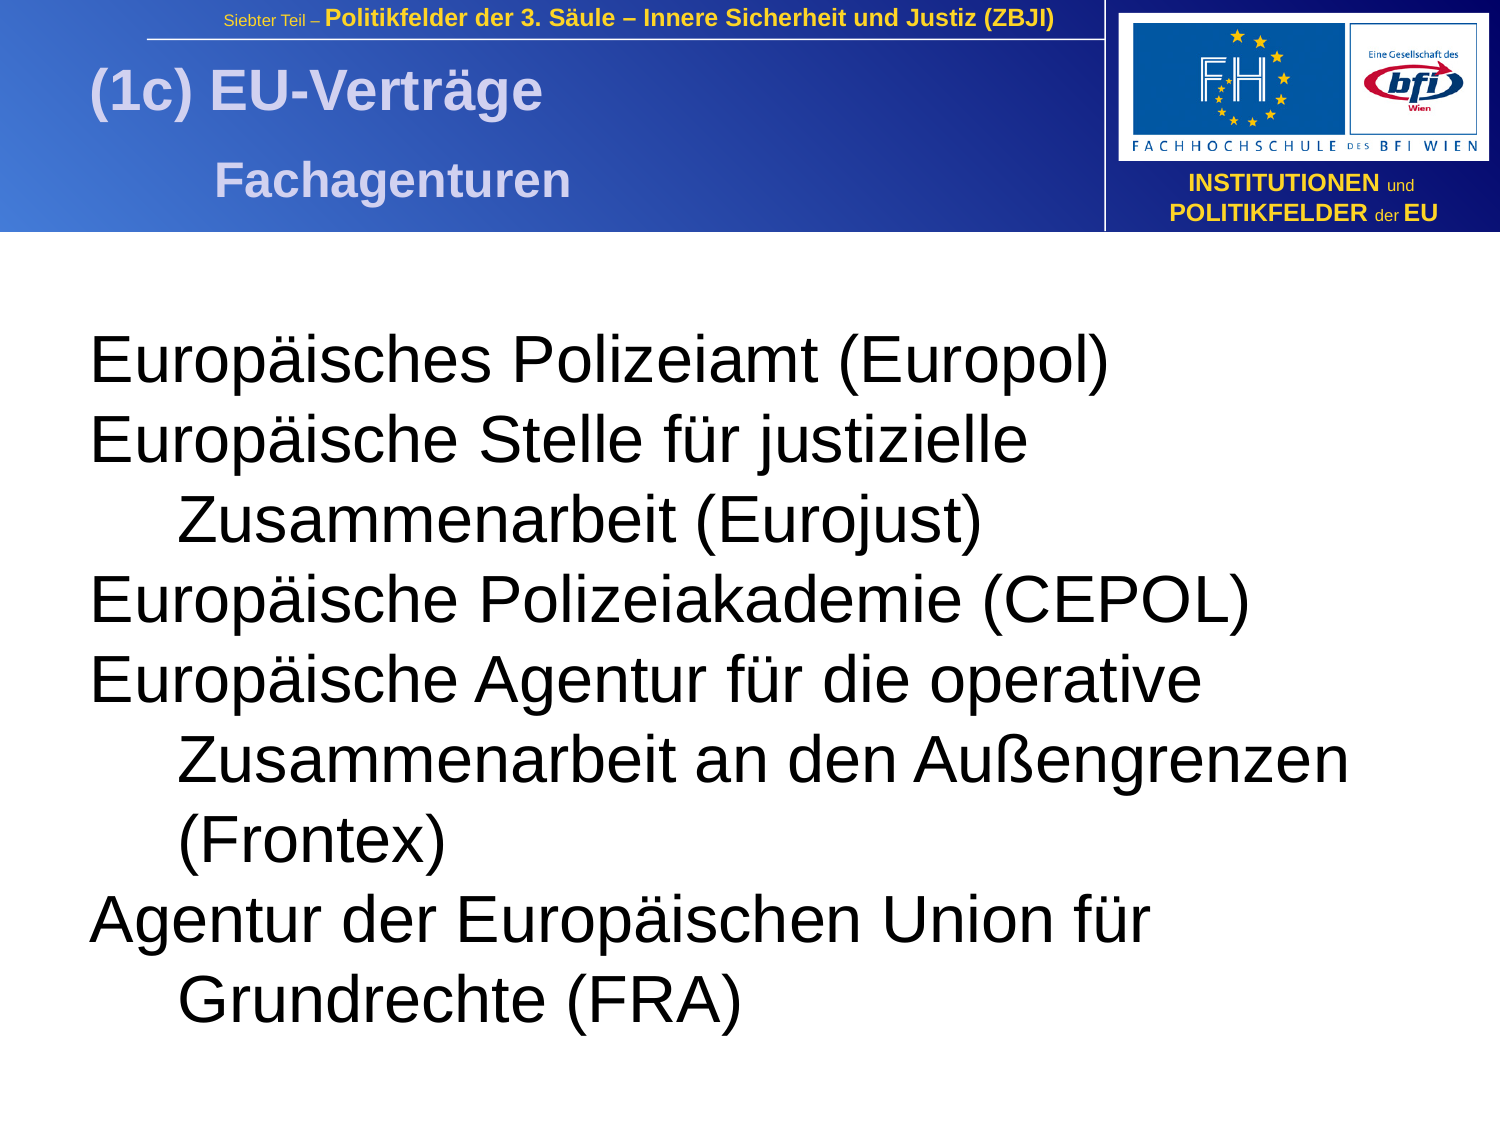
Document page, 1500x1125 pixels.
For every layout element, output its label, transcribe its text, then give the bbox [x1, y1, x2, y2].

title (1c) EU-Verträge Fachagenturen [75, 45, 1425, 233]
picture [1133, 23, 1477, 151]
list Europäisches Polizeiamt (Europol) Europäische Stelle für justizielle Zusammenarbeit (Eurojust) Europäische Polizeiakademie (CEPOL) Europäische Agentur für die operative Zusammenarbeit an den Außengrenzen (Frontex) Agentur der Europäischen Union für Grundrechte (FRA) [0, 308, 1500, 1032]
